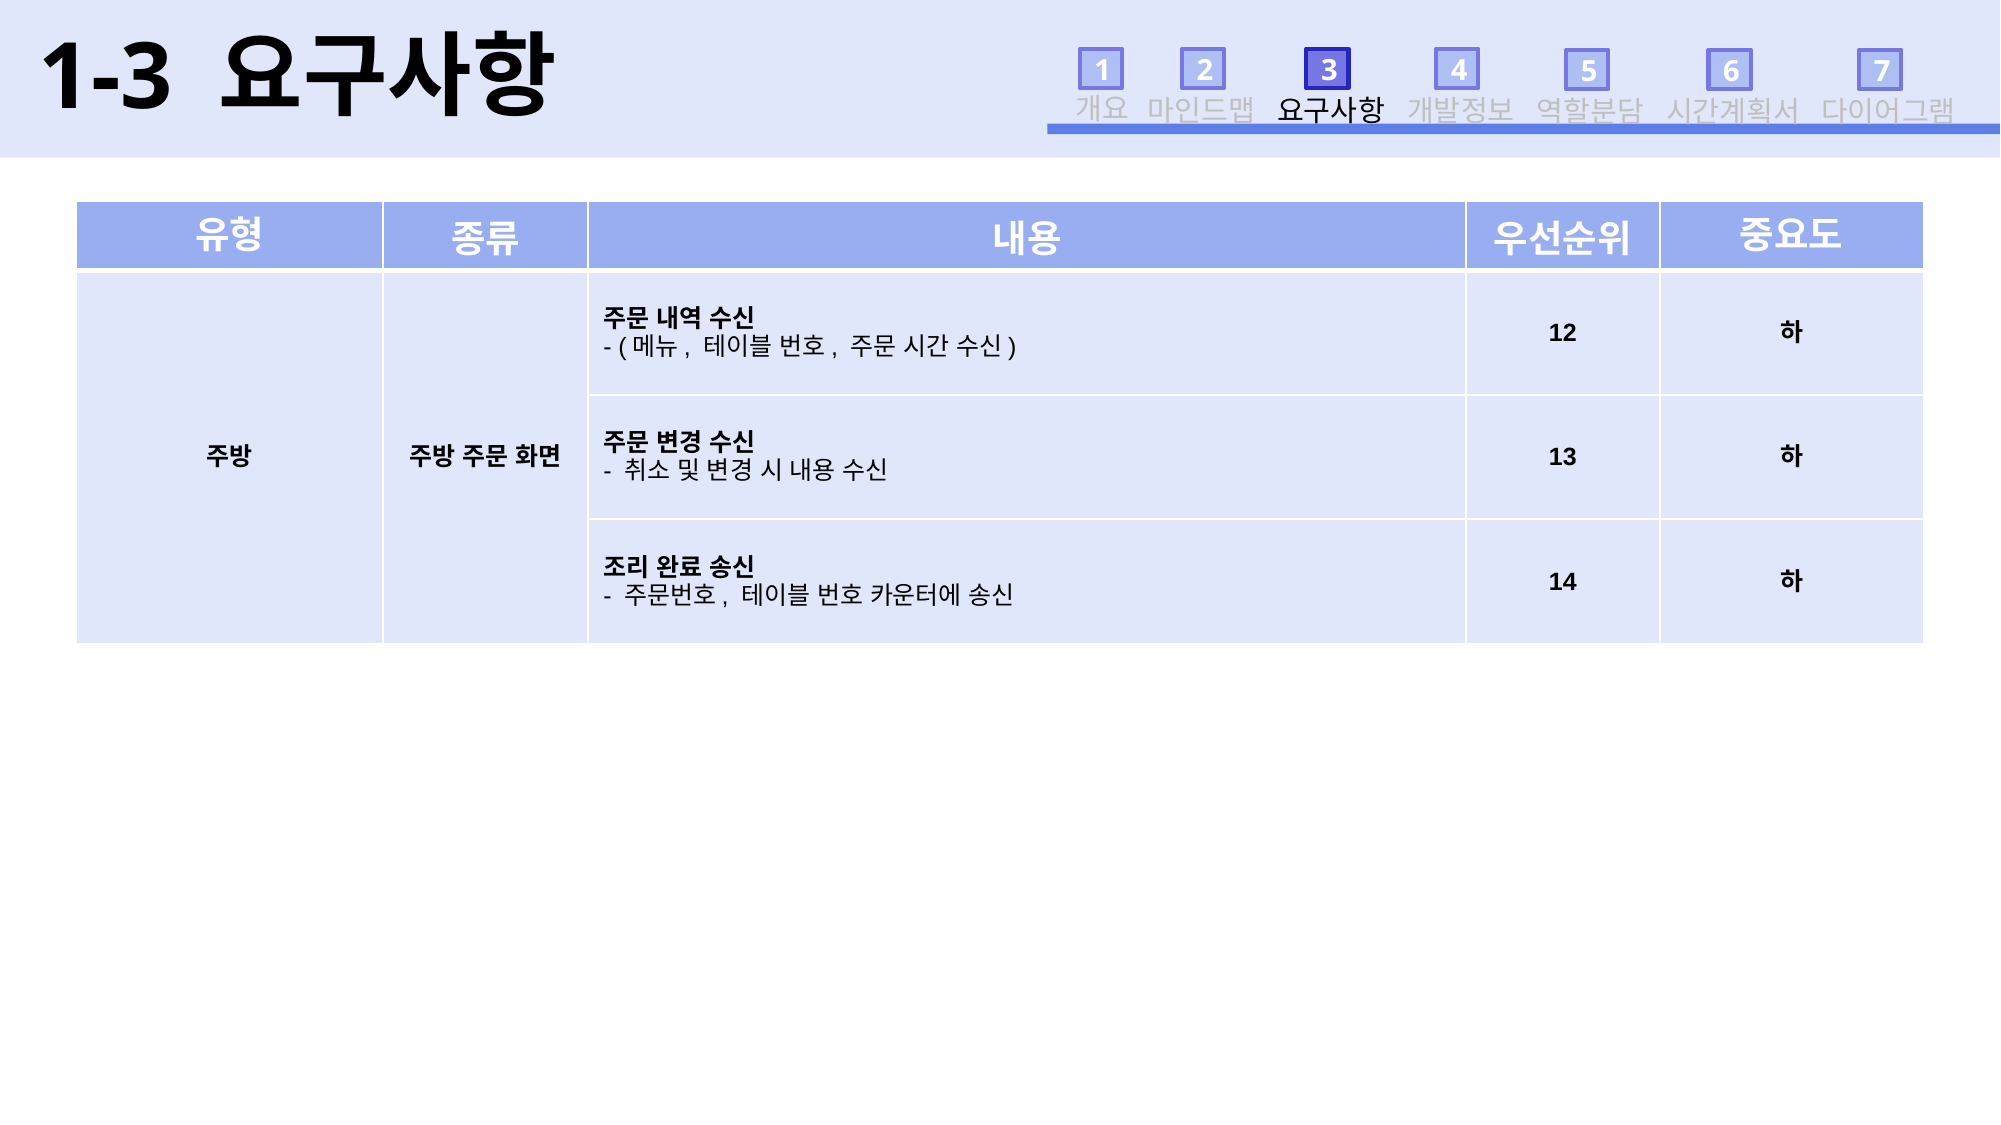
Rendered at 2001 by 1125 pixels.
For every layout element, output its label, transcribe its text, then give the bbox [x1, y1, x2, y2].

table_header 우선순위 [1467, 202, 1659, 268]
table_header 내용 [589, 202, 1465, 268]
table_cell 조리 완료 송신 - 주문번호, 테이블 번호 카운터에 송신 [589, 520, 1465, 643]
table_header 유형 [77, 202, 382, 268]
table_cell 하 [1661, 273, 1923, 394]
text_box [1047, 48, 2000, 136]
title 1-3 요구사항 [0, 0, 2000, 158]
table_cell 13 [1467, 396, 1659, 518]
table_cell 주방 주문 화면 [384, 273, 587, 643]
table_cell 주문 내역 수신 - (메뉴, 테이블 번호, 주문 시간 수신) [589, 273, 1465, 394]
table_cell 12 [1467, 273, 1659, 394]
table_header 종류 [384, 202, 587, 268]
table_cell 하 [1661, 520, 1923, 643]
table_cell 14 [1467, 520, 1659, 643]
table_header 중요도 [1661, 202, 1923, 268]
table_cell 주문 변경 수신 - 취소 및 변경 시 내용 수신 [589, 396, 1465, 518]
table_cell 하 [1661, 396, 1923, 518]
table_cell 주방 [77, 273, 382, 643]
